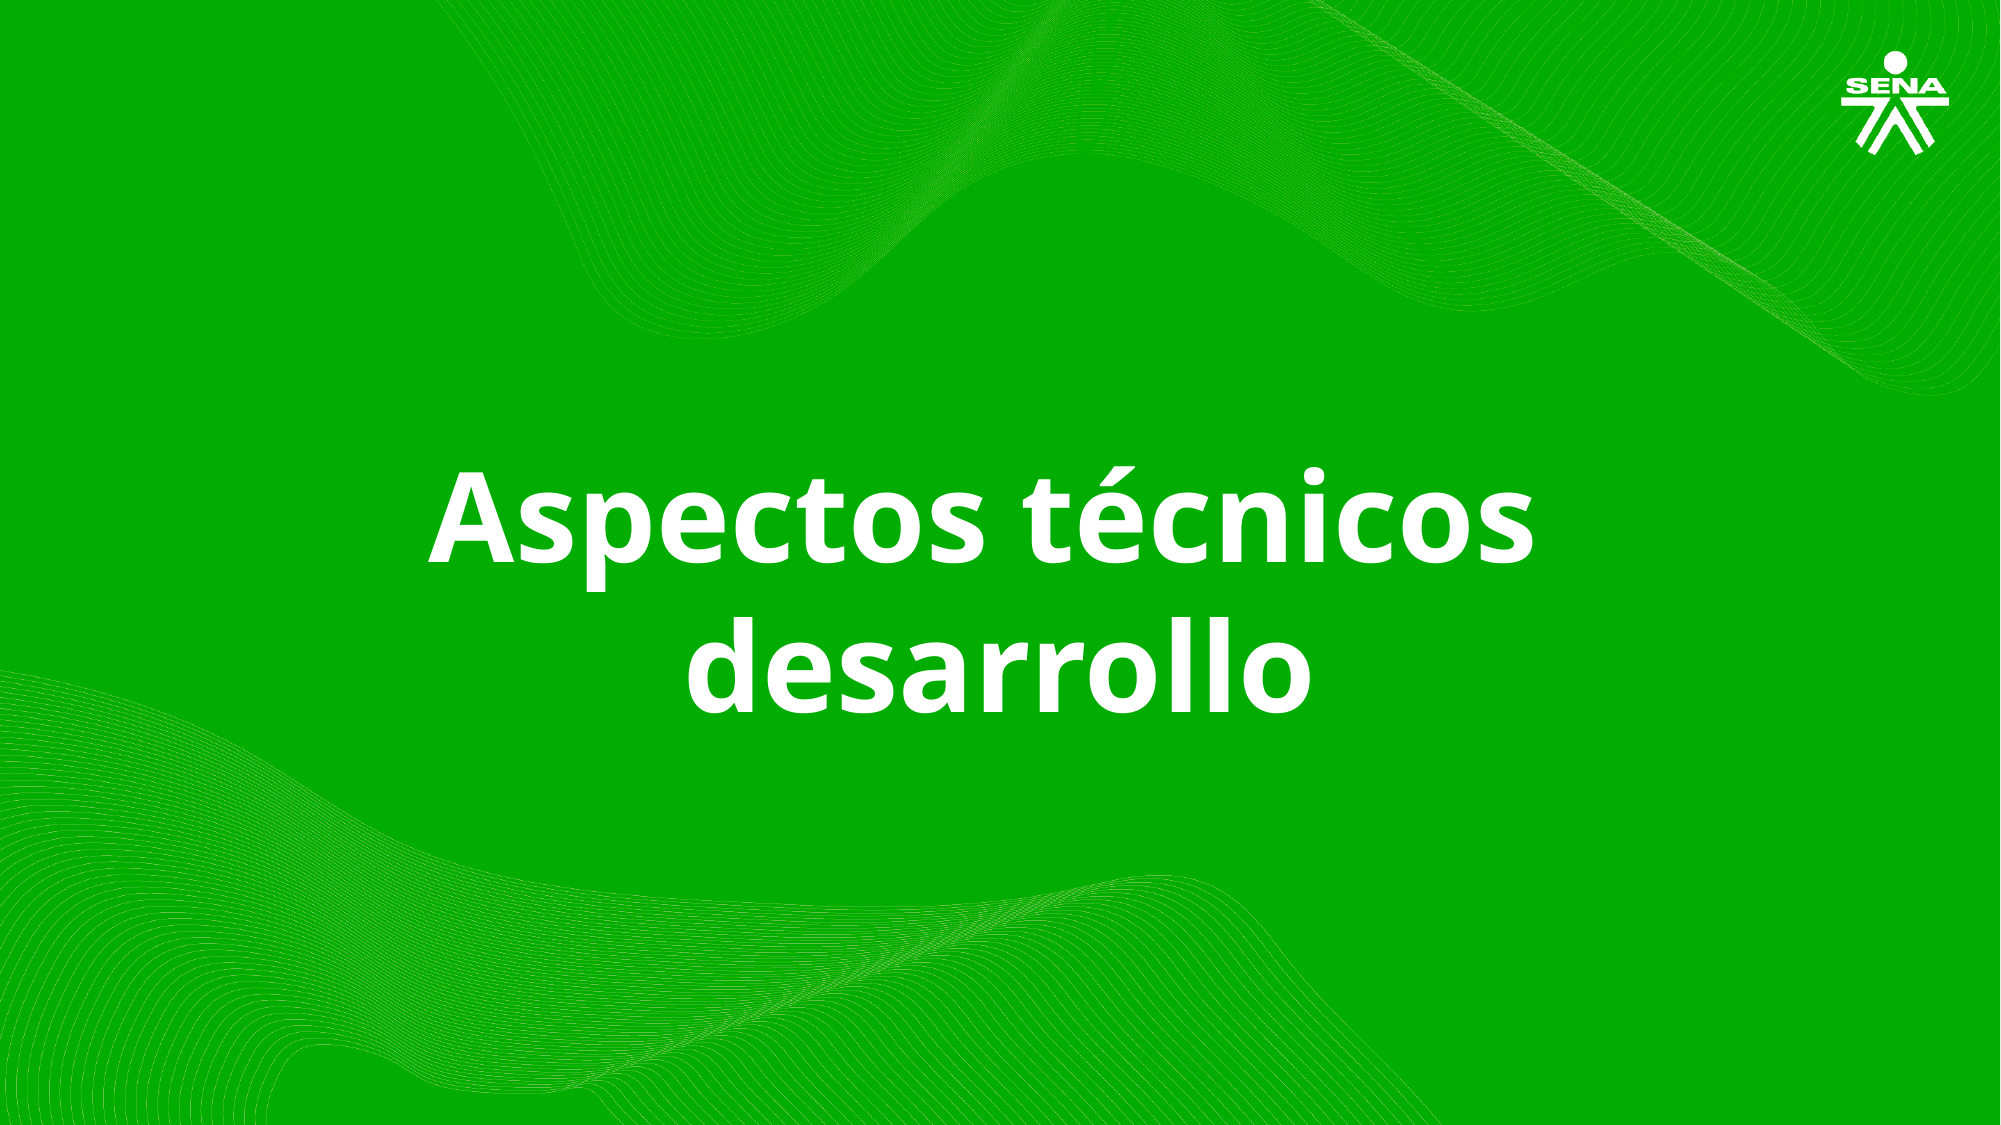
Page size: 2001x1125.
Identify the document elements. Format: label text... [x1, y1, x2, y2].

picture [0, 0, 2001, 1125]
text_box Aspectos técnicos desarrollo [414, 430, 1586, 746]
